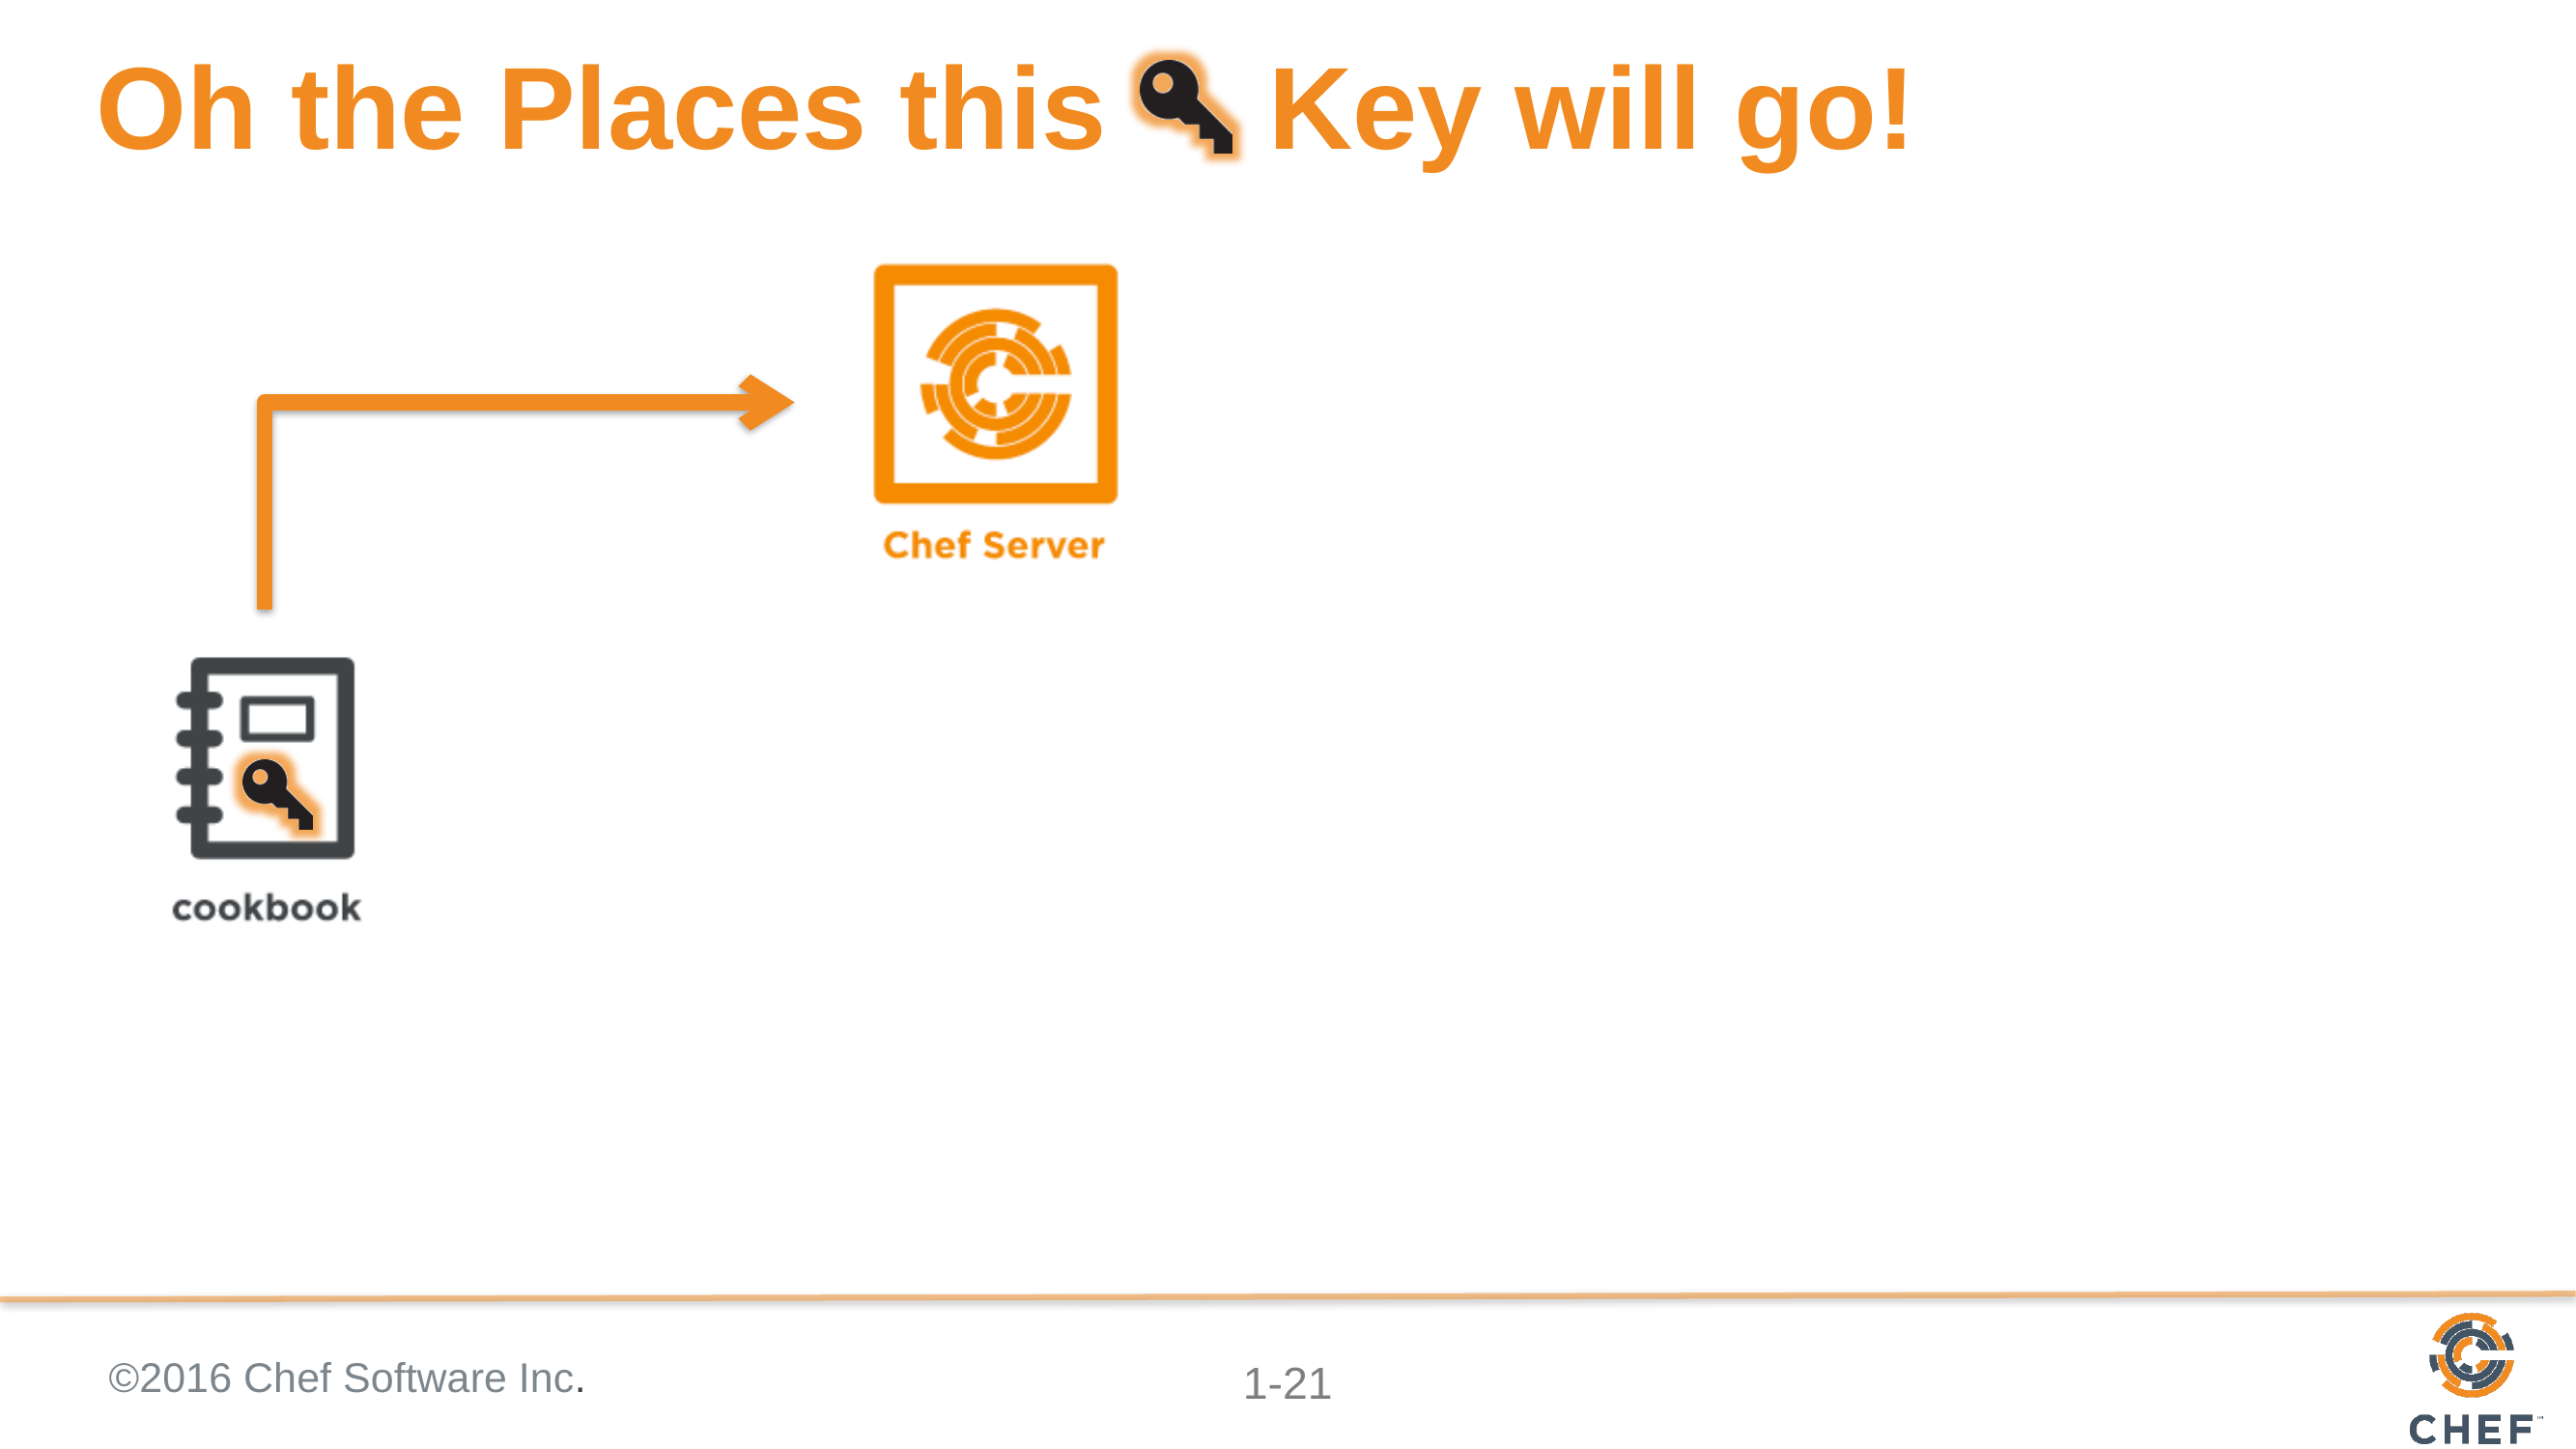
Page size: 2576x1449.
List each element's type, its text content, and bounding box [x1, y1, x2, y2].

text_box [425, 241, 635, 772]
picture [2399, 1297, 2551, 1449]
picture [828, 233, 1163, 609]
title Oh the Places this Key will go! [96, 48, 2463, 180]
picture [94, 610, 436, 969]
picture [1139, 60, 1233, 154]
